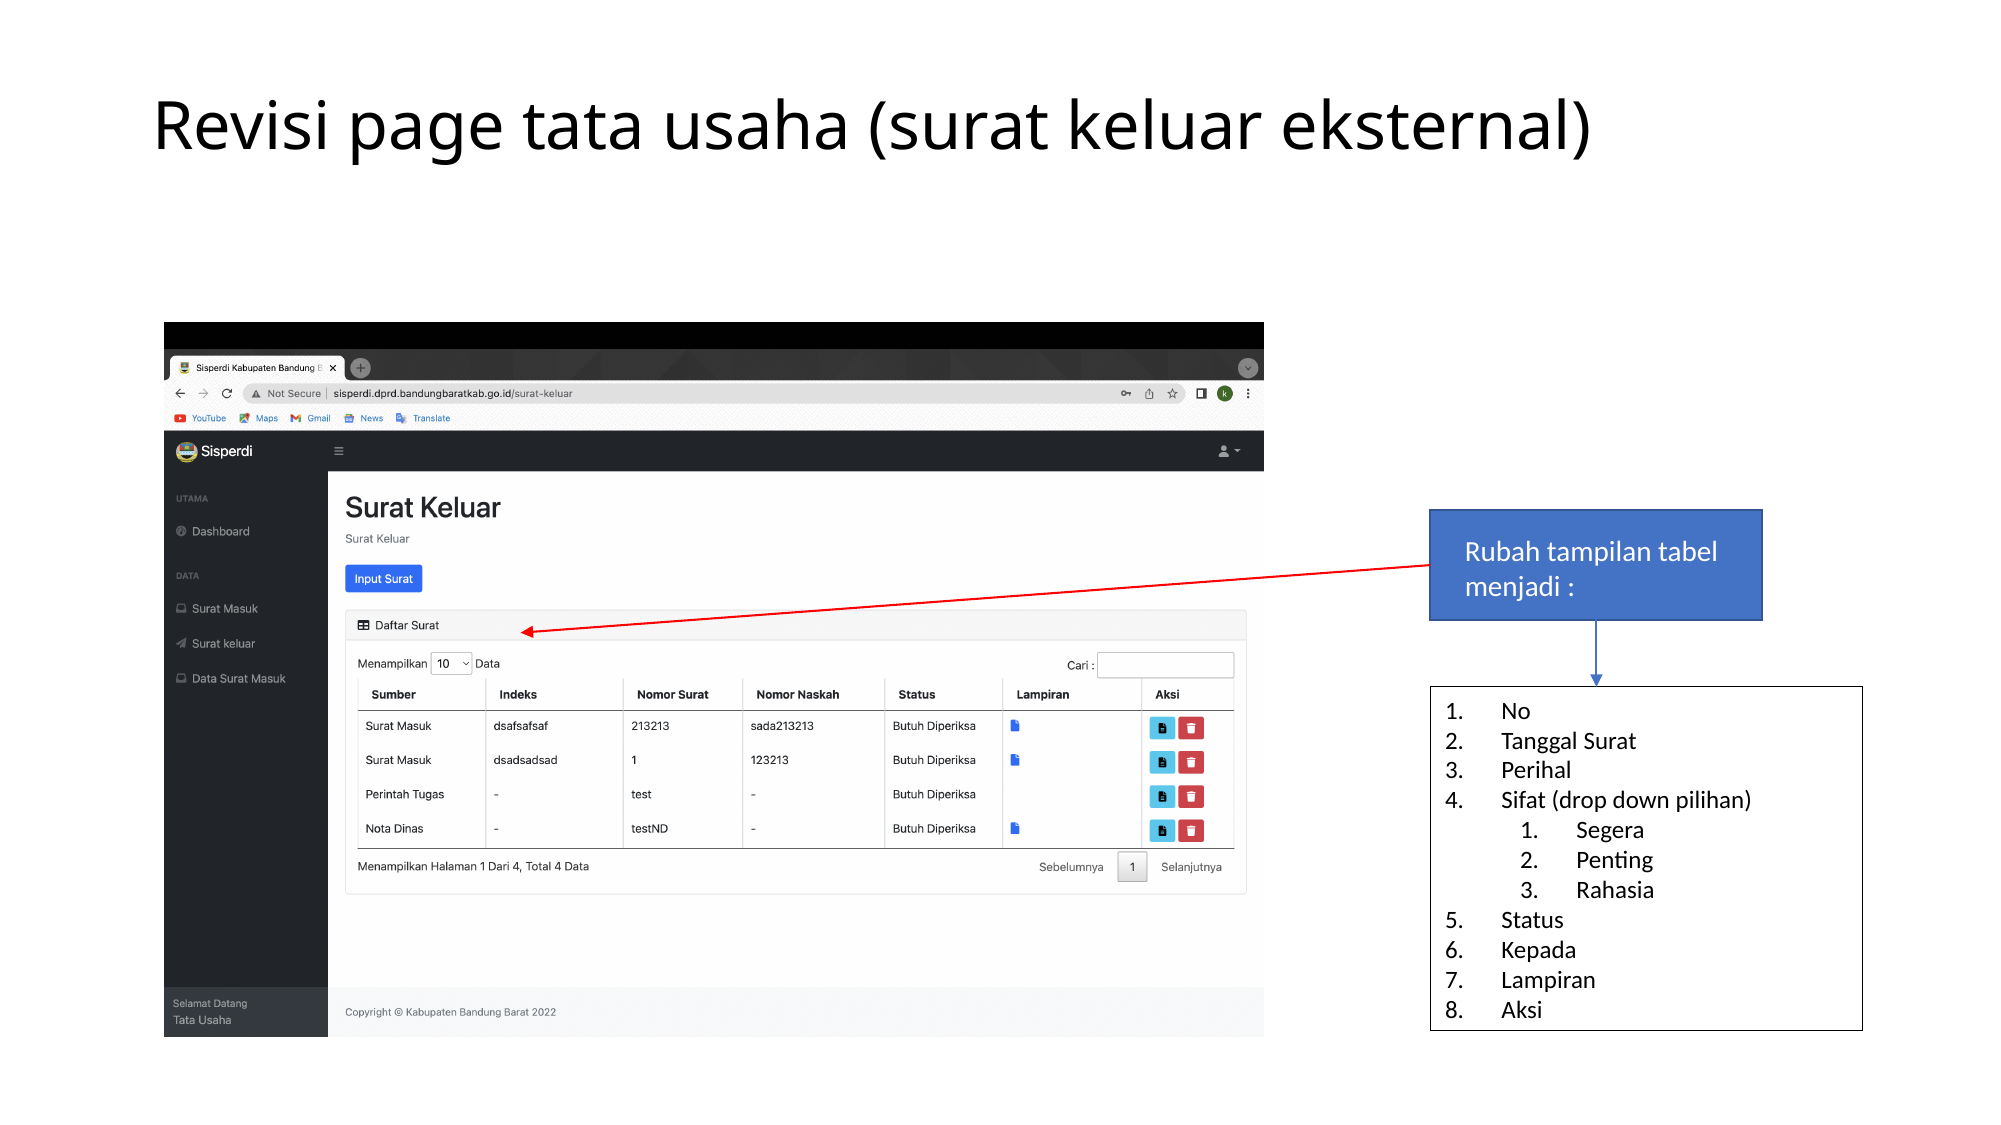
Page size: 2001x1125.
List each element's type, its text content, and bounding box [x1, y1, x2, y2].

text_box No Tanggal Surat Perihal Sifat (drop down pilihan) Segera Penting Rahasia Status Kepada Lampiran Aksi [1430, 686, 1863, 1031]
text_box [1430, 509, 1763, 621]
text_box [520, 565, 1431, 633]
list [164, 322, 1264, 1037]
title Revisi page tata usaha (surat keluar eksternal) [137, 59, 1863, 197]
